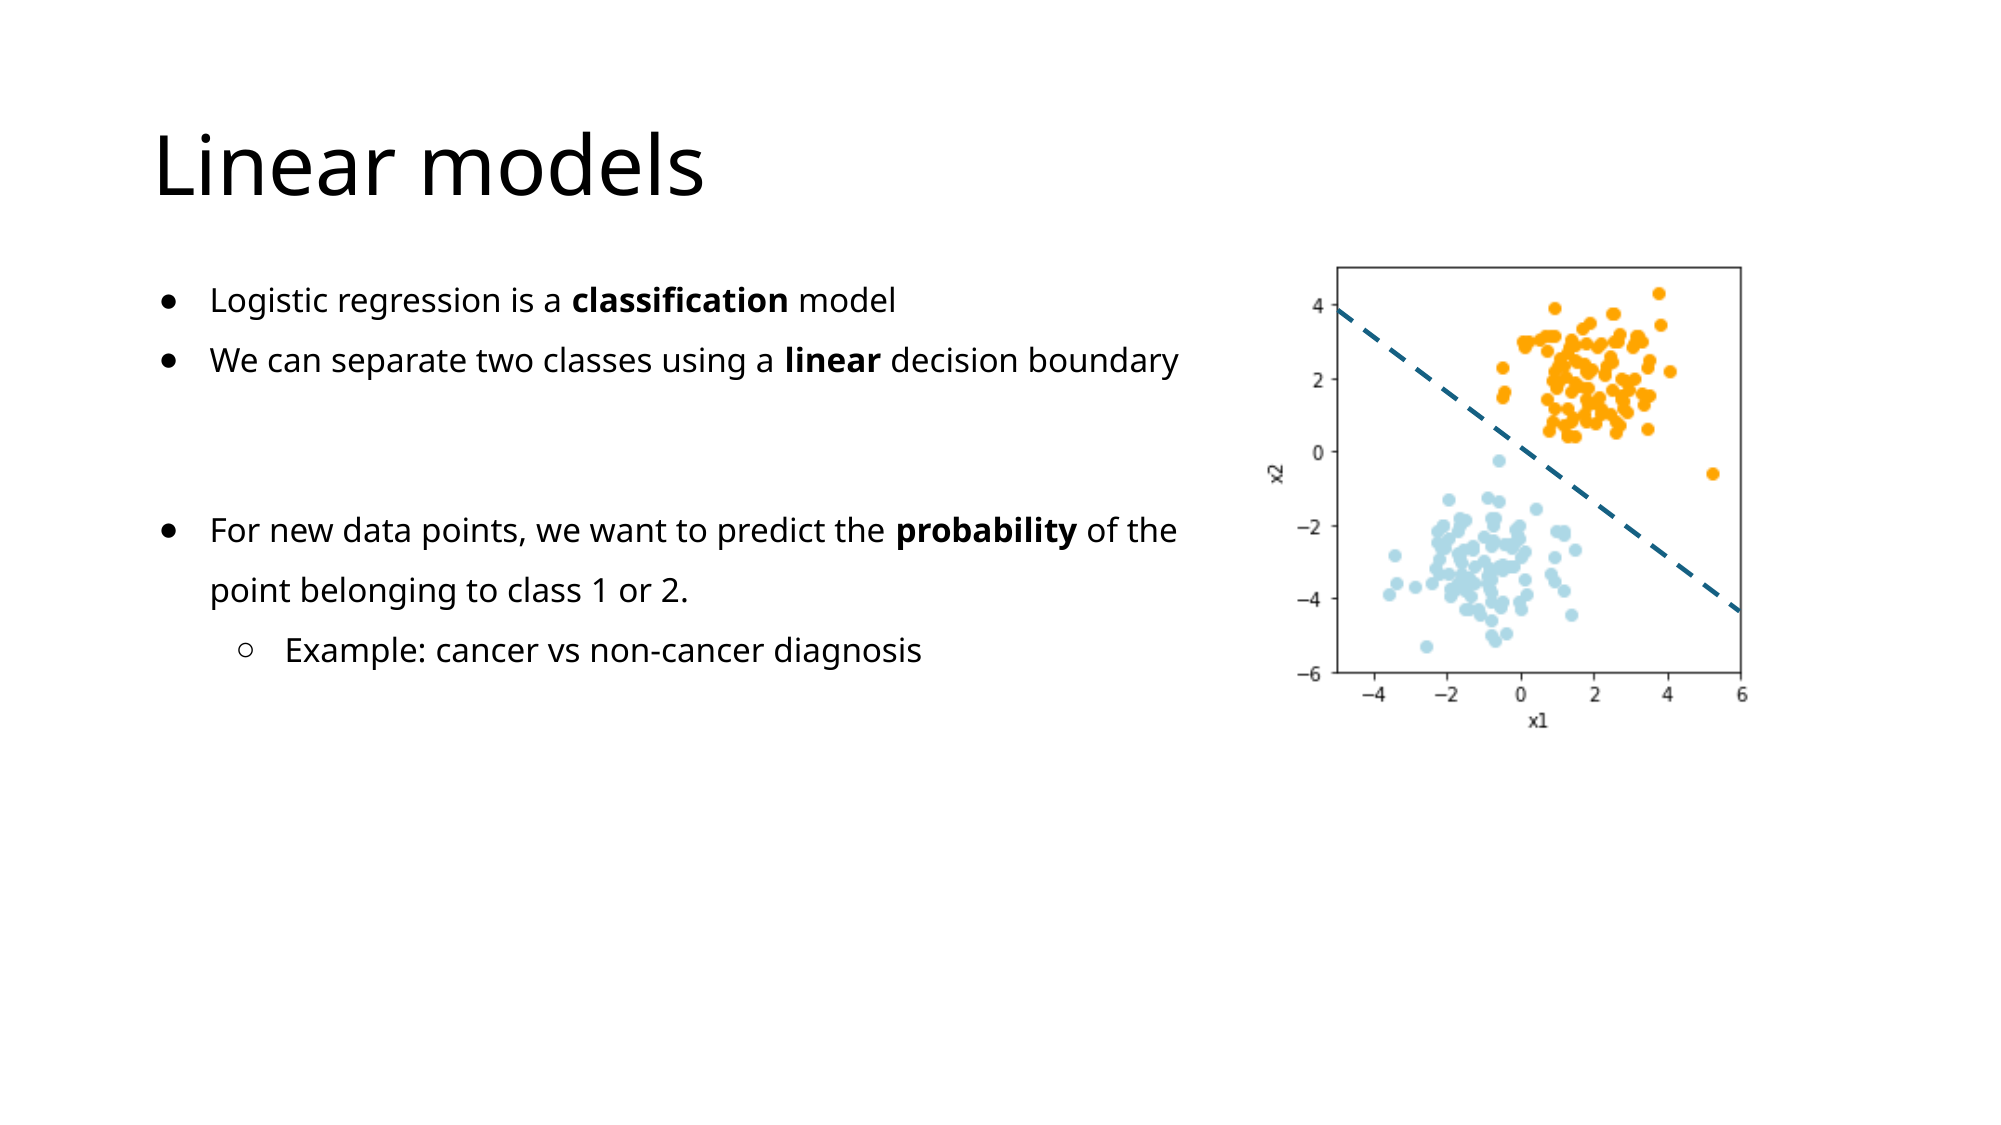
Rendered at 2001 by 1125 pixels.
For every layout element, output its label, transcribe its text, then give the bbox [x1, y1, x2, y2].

picture [1256, 256, 1759, 743]
title Linear models [137, 59, 1863, 278]
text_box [1337, 309, 1740, 612]
text_box Logistic regression is a classification model We can separate two classes using a linear decision boundary For new data points, we want to predict the probability of the point belonging to class 1 or 2. Example: cancer vs non-cancer diagnosis [119, 244, 1240, 776]
